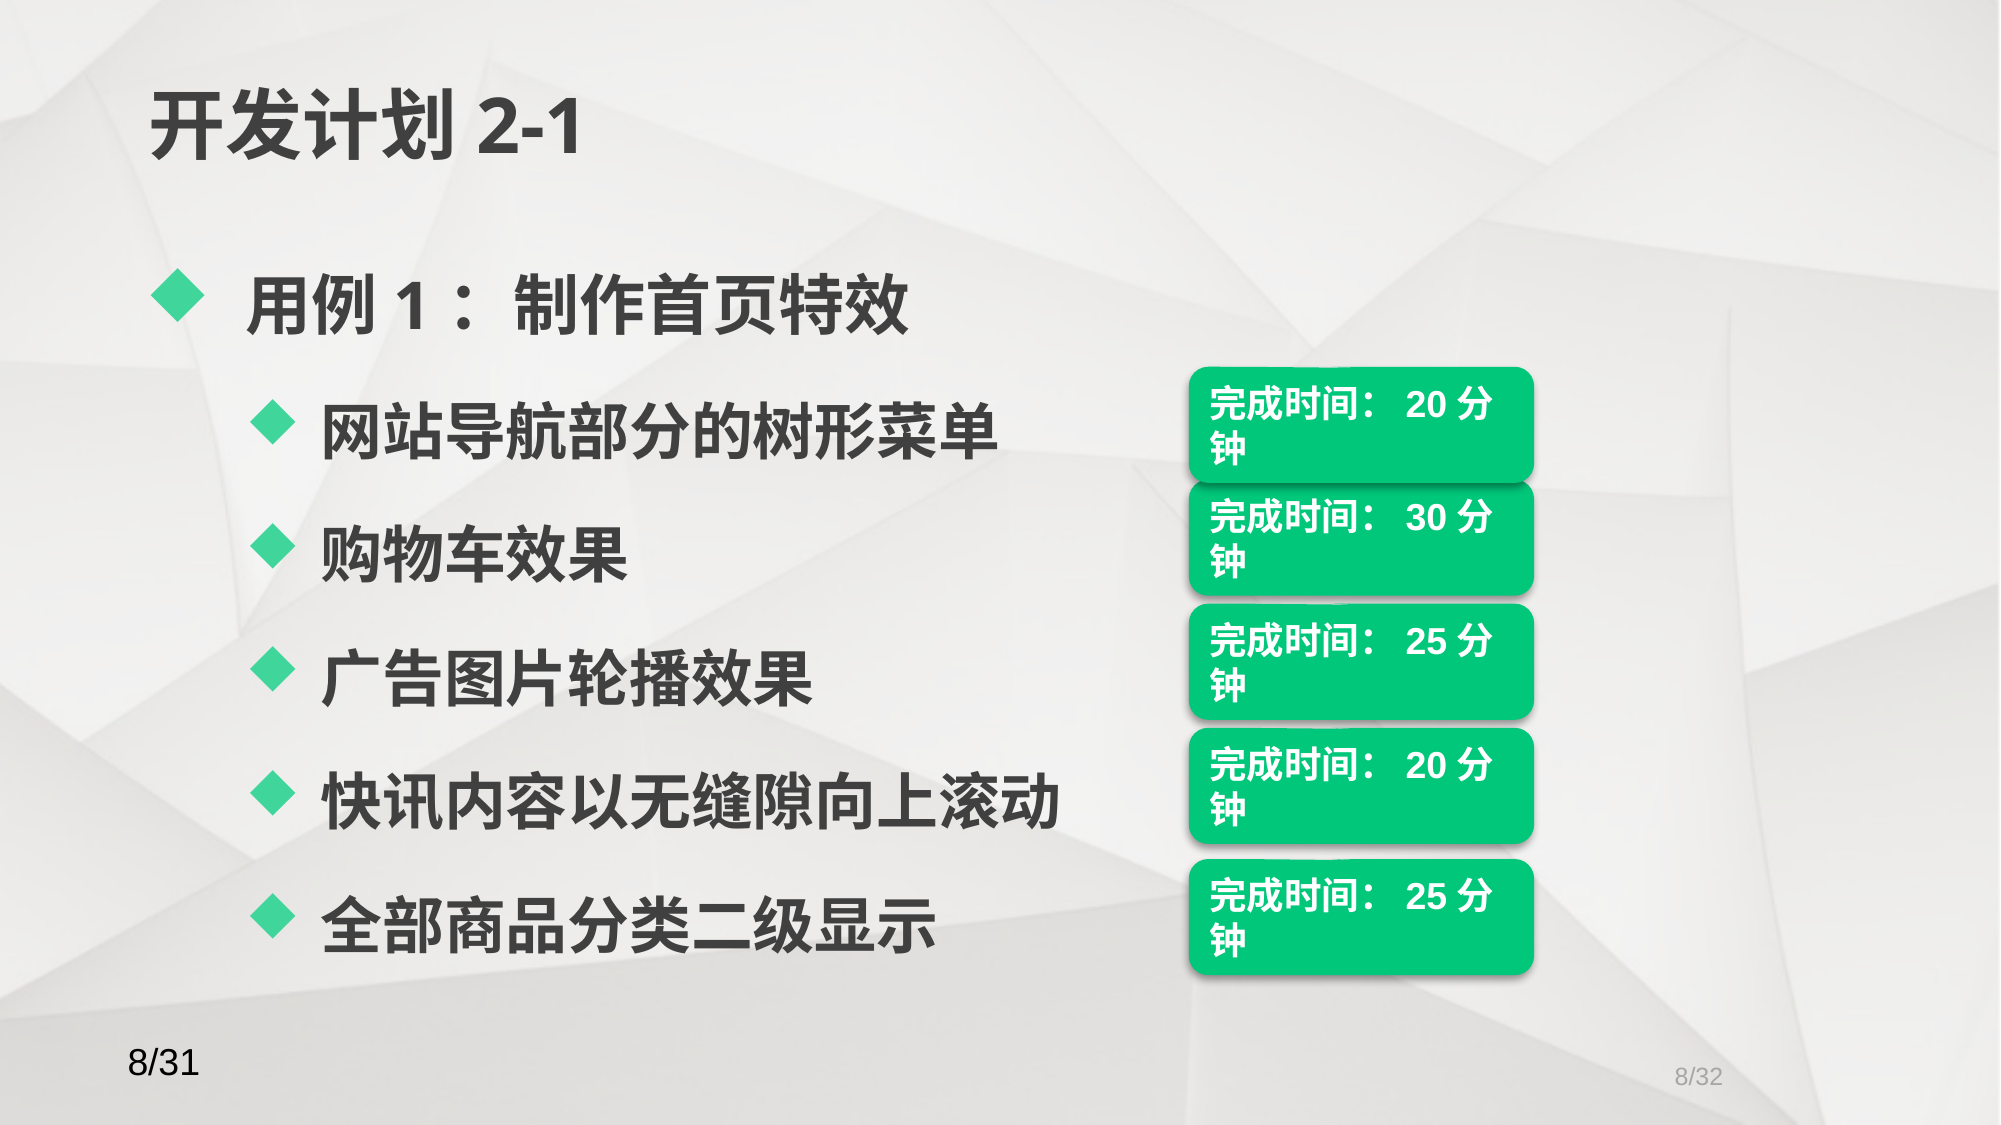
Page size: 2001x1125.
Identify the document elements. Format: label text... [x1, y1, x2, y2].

text_box 完成时间：20分钟 [1188, 366, 1535, 483]
slide_number /32 [1388, 1053, 1739, 1114]
list 用例1：制作首页特效 网站导航部分的树形菜单 购物车效果 广告图片轮播效果 快讯内容以无缝隙向上滚动 全部商品分类二级显示 [126, 214, 1880, 1006]
text_box 完成时间：25分钟 [1188, 603, 1535, 720]
text_box 完成时间：25分钟 [1188, 859, 1535, 976]
picture [0, 0, 2001, 1125]
text_box 完成时间：30分钟 [1188, 488, 1535, 596]
title 开发计划2-1 [129, 45, 1692, 201]
text_box 完成时间：20分钟 [1188, 727, 1535, 844]
